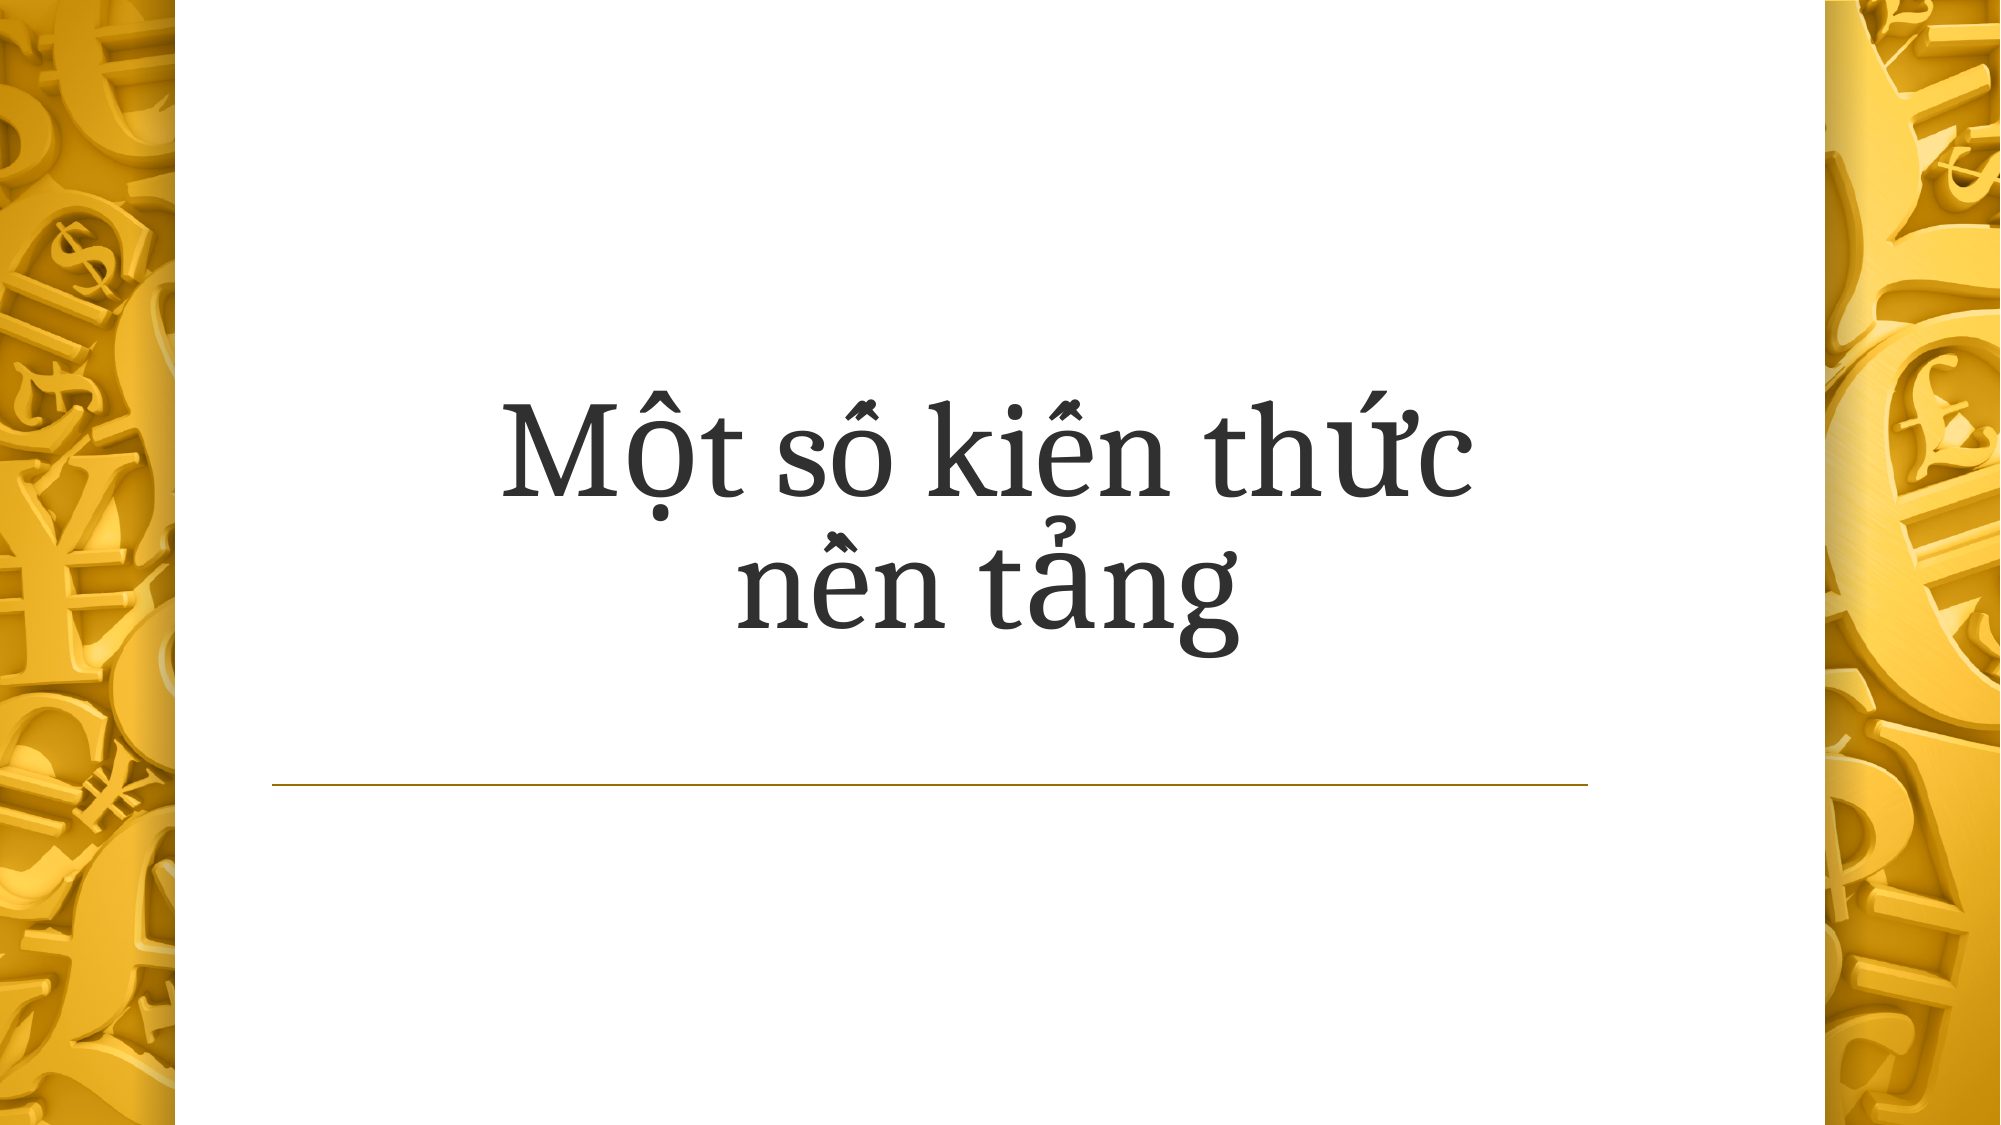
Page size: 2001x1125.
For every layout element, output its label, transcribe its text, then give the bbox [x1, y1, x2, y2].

picture [1825, 0, 2000, 1125]
picture [0, 0, 175, 1125]
text_box Một số kiến thức nền tảng [412, 349, 1563, 663]
